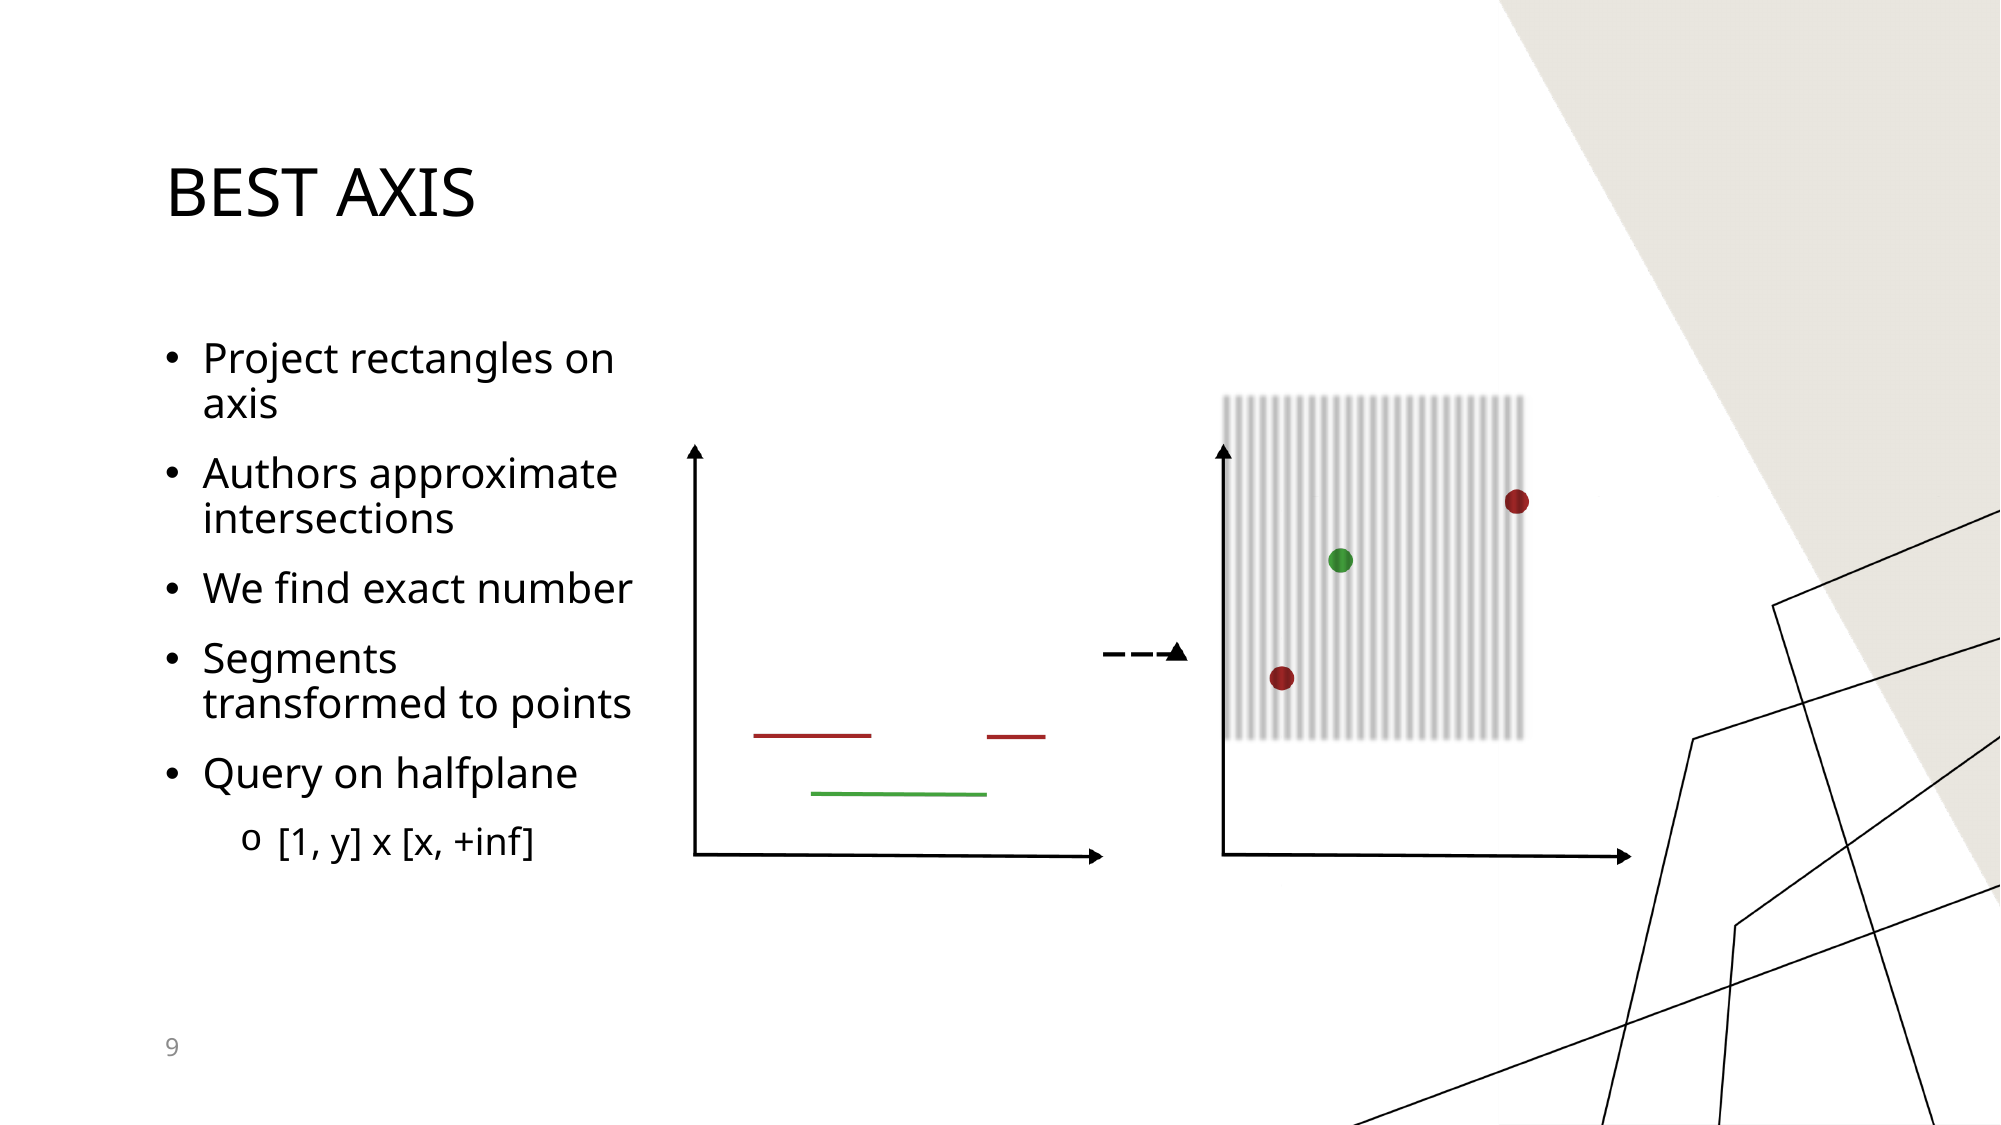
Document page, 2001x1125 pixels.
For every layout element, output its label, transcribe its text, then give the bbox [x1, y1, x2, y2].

picture [684, 0, 2000, 1125]
list Project rectangles on axis Authors approximate intersections We find exact number Segments transformed to points Query on halfplane [1, y] x [x, +inf] [150, 329, 658, 1012]
slide_number 9 [150, 1024, 254, 1074]
title Best axis [150, 59, 1344, 330]
